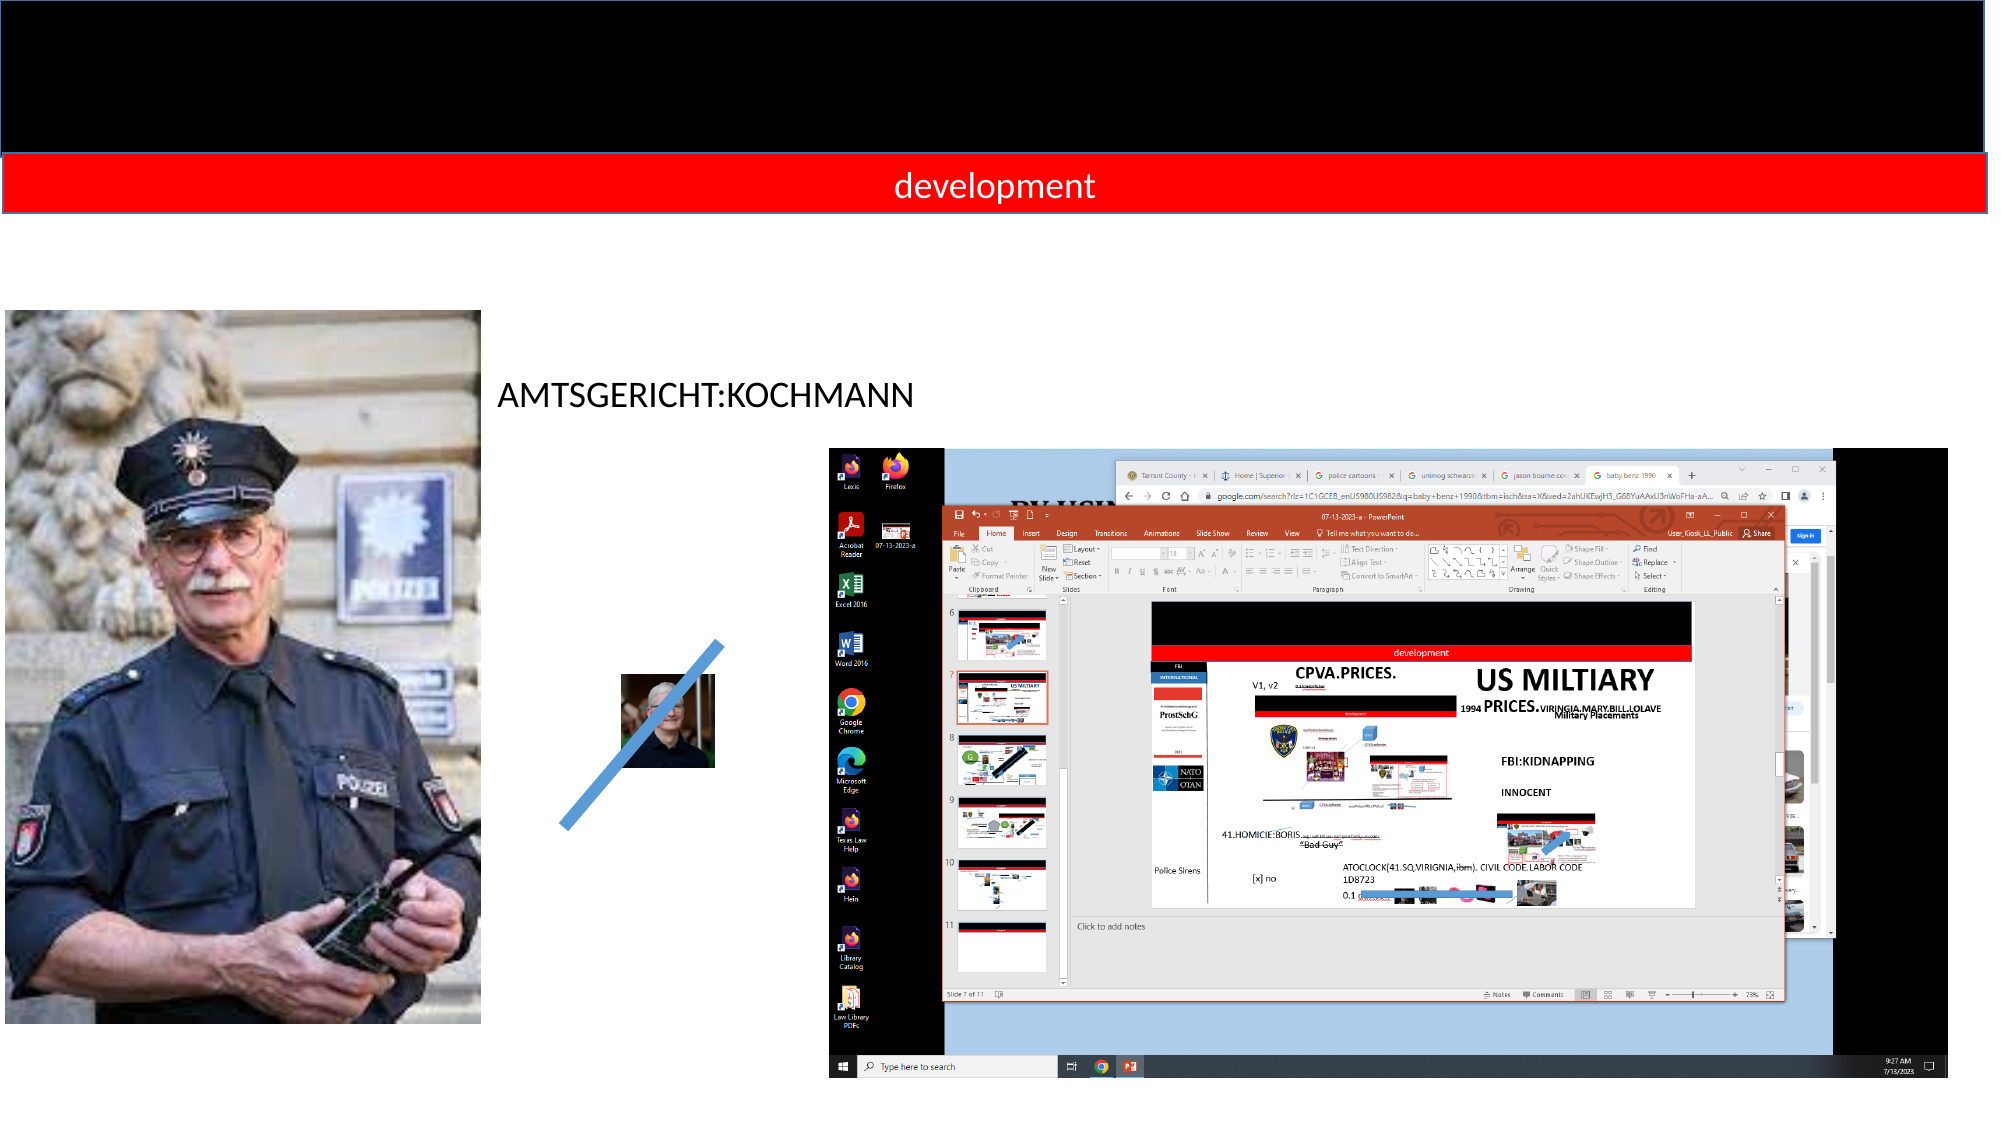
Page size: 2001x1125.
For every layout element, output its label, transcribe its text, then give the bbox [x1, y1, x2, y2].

text_box development [2, 152, 1988, 214]
picture [829, 448, 1948, 1078]
text_box AMTSGERICHT:KOCHMANN [482, 362, 931, 423]
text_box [563, 642, 720, 828]
text_box [0, 0, 1985, 158]
picture [5, 310, 481, 1024]
